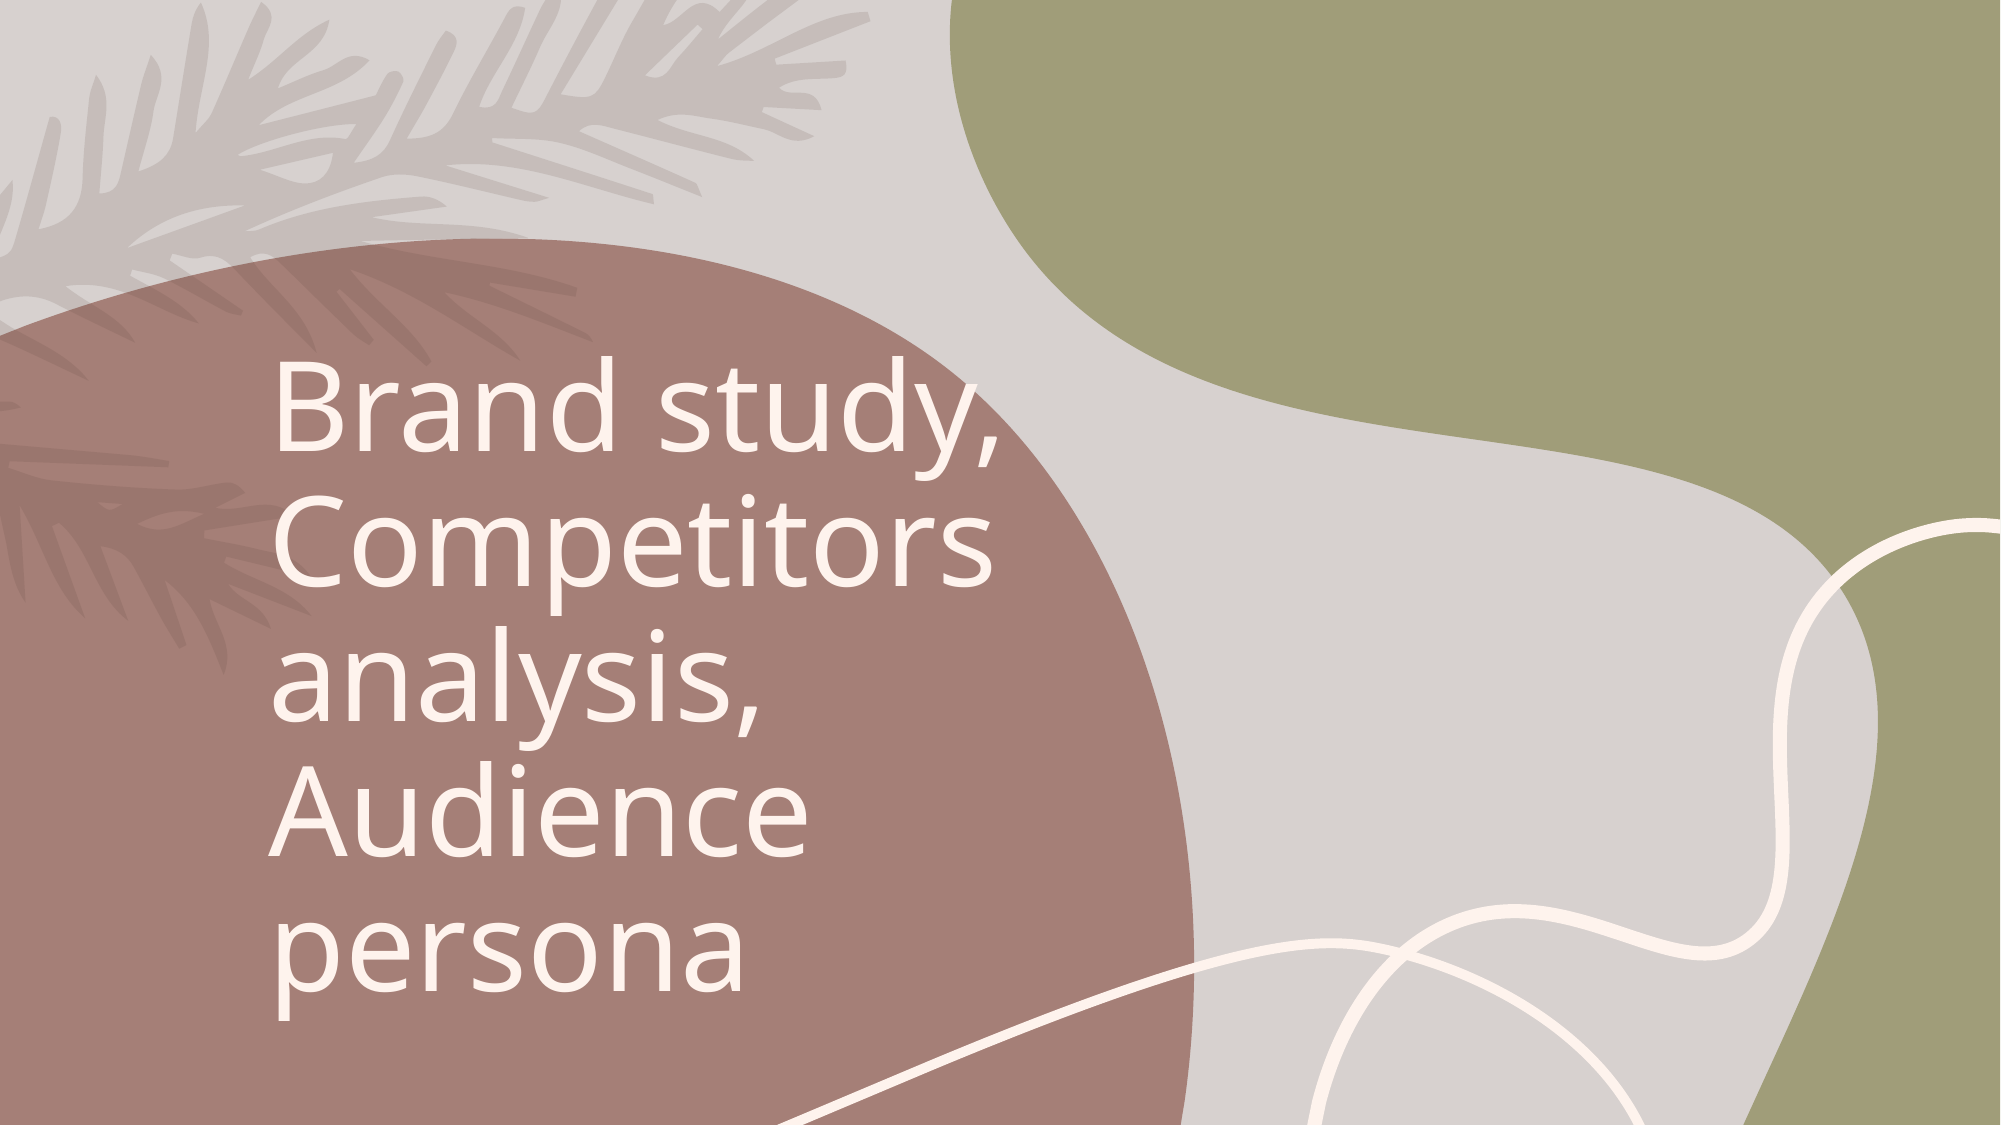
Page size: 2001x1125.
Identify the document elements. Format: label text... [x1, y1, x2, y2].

title Brand study, Competitors analysis, Audience persona [253, 329, 1048, 1026]
